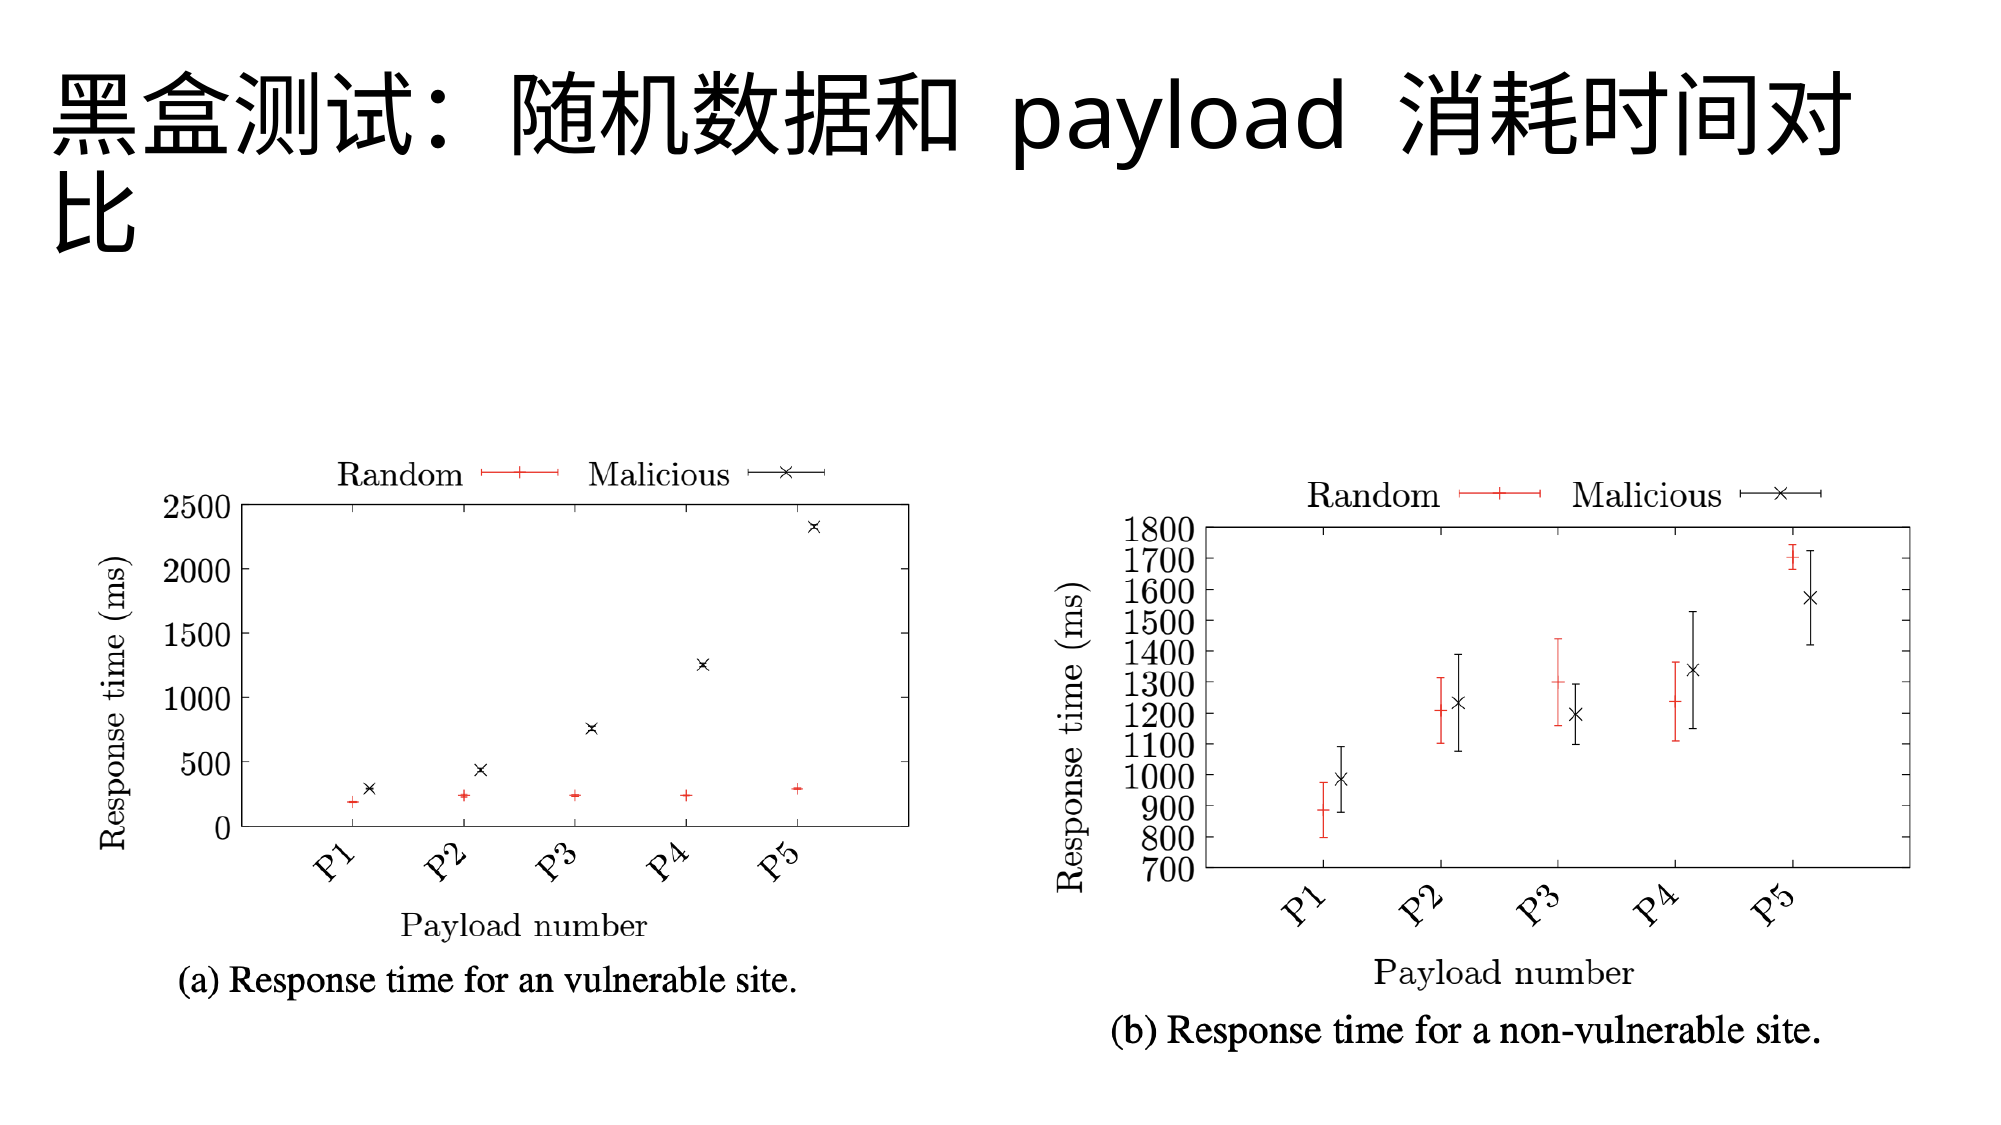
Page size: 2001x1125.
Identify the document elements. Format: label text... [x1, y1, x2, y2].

title 黑盒测试：随机数据和 payload 消耗时间对比 [33, 59, 1939, 278]
picture [33, 426, 2000, 1062]
